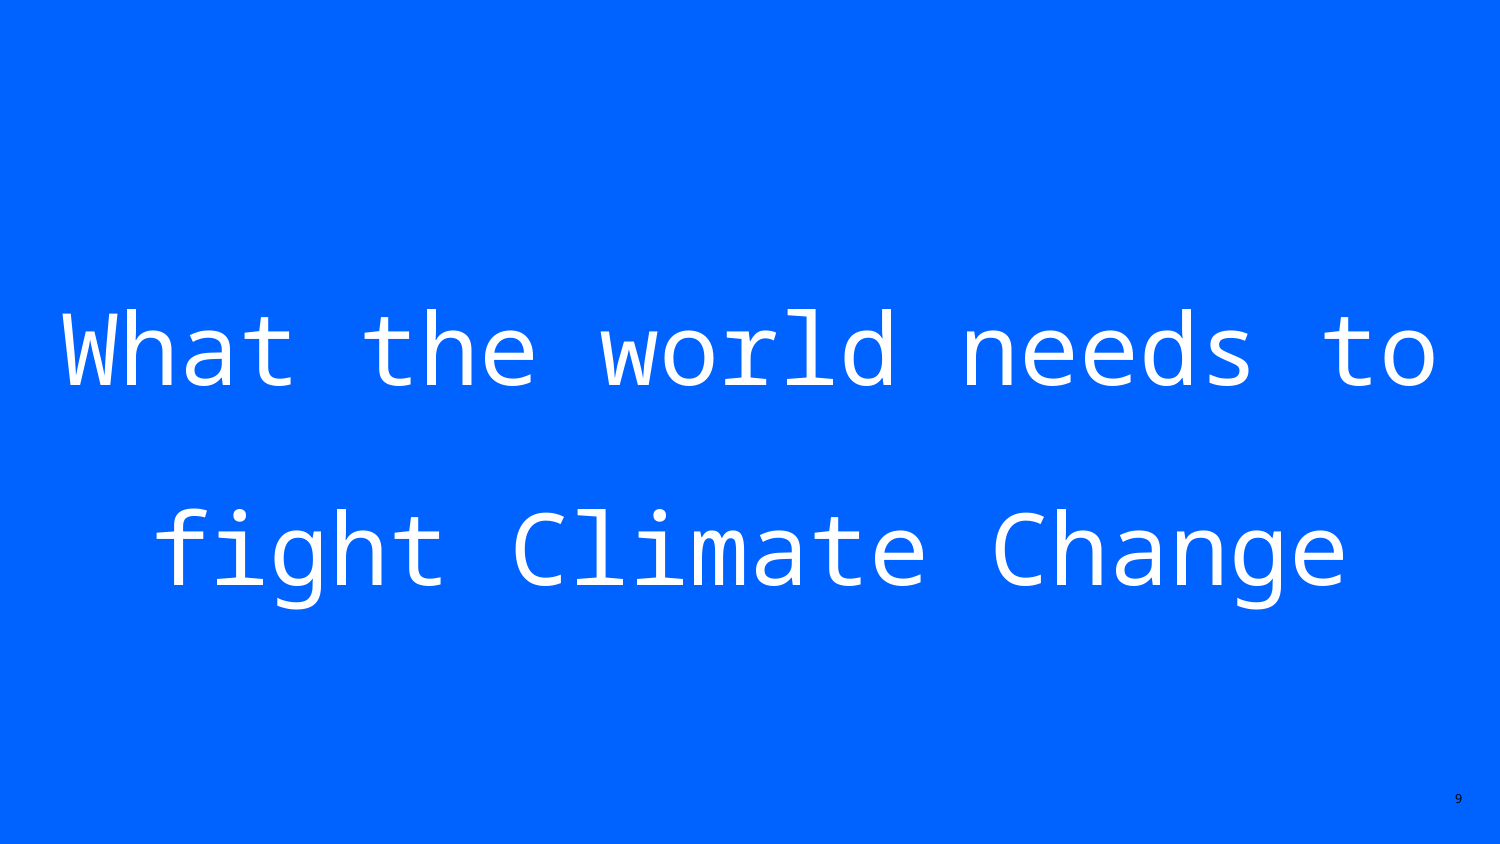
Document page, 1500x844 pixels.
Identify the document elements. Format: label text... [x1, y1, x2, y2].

title What the world needs to fight Climate Change [0, 205, 1500, 728]
slide_number 9 [1162, 785, 1463, 813]
